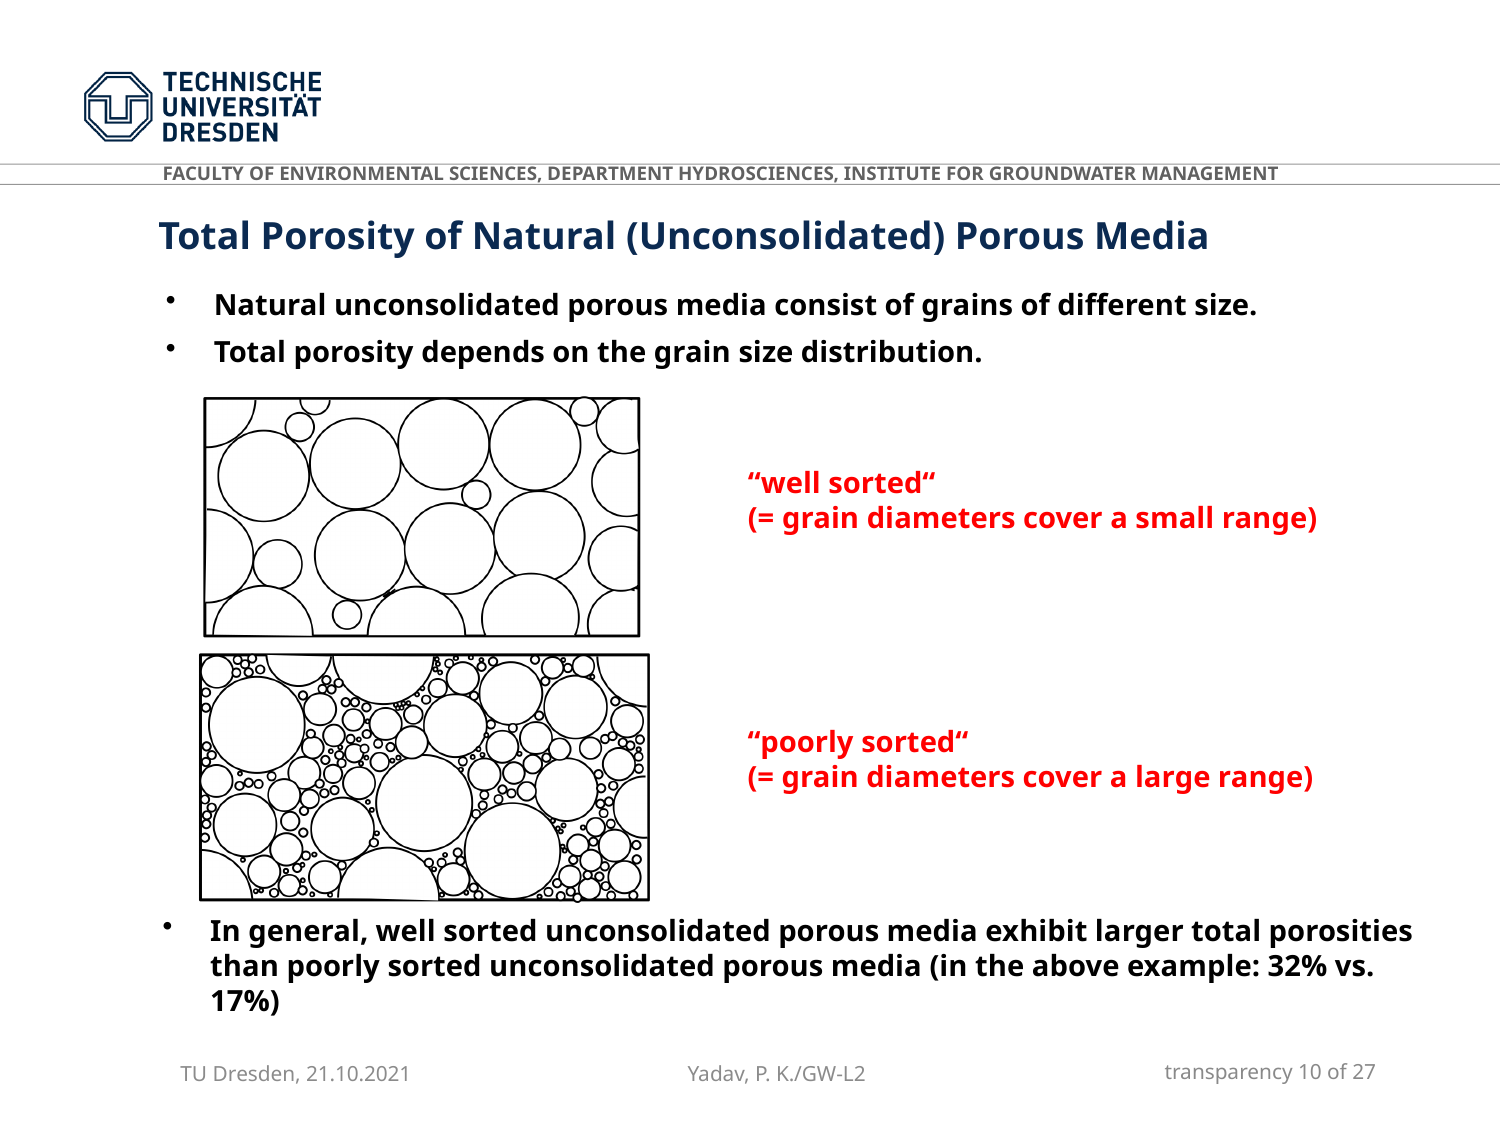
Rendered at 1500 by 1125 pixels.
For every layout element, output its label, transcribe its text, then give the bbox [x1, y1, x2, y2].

text_box [466, 647, 502, 651]
text_box “poorly sorted“ (= grain diameters cover a large range) [732, 716, 1329, 801]
picture [203, 394, 642, 638]
text_box In general, well sorted unconsolidated porous media exhibit larger total porosities than poorly sorted unconsolidated porous media (in the above example: 32% vs. 17%) [147, 904, 1447, 1025]
list Total Porosity of Natural (Unconsolidated) Porous Media [158, 204, 1447, 268]
text_box Natural unconsolidated porous media consist of grains of different size. Total porosity depends on the grain size distribution. [151, 278, 1421, 377]
text_box “well sorted“ (= grain diameters cover a small range) [733, 456, 1333, 542]
picture [83, 71, 321, 142]
picture [198, 652, 651, 905]
